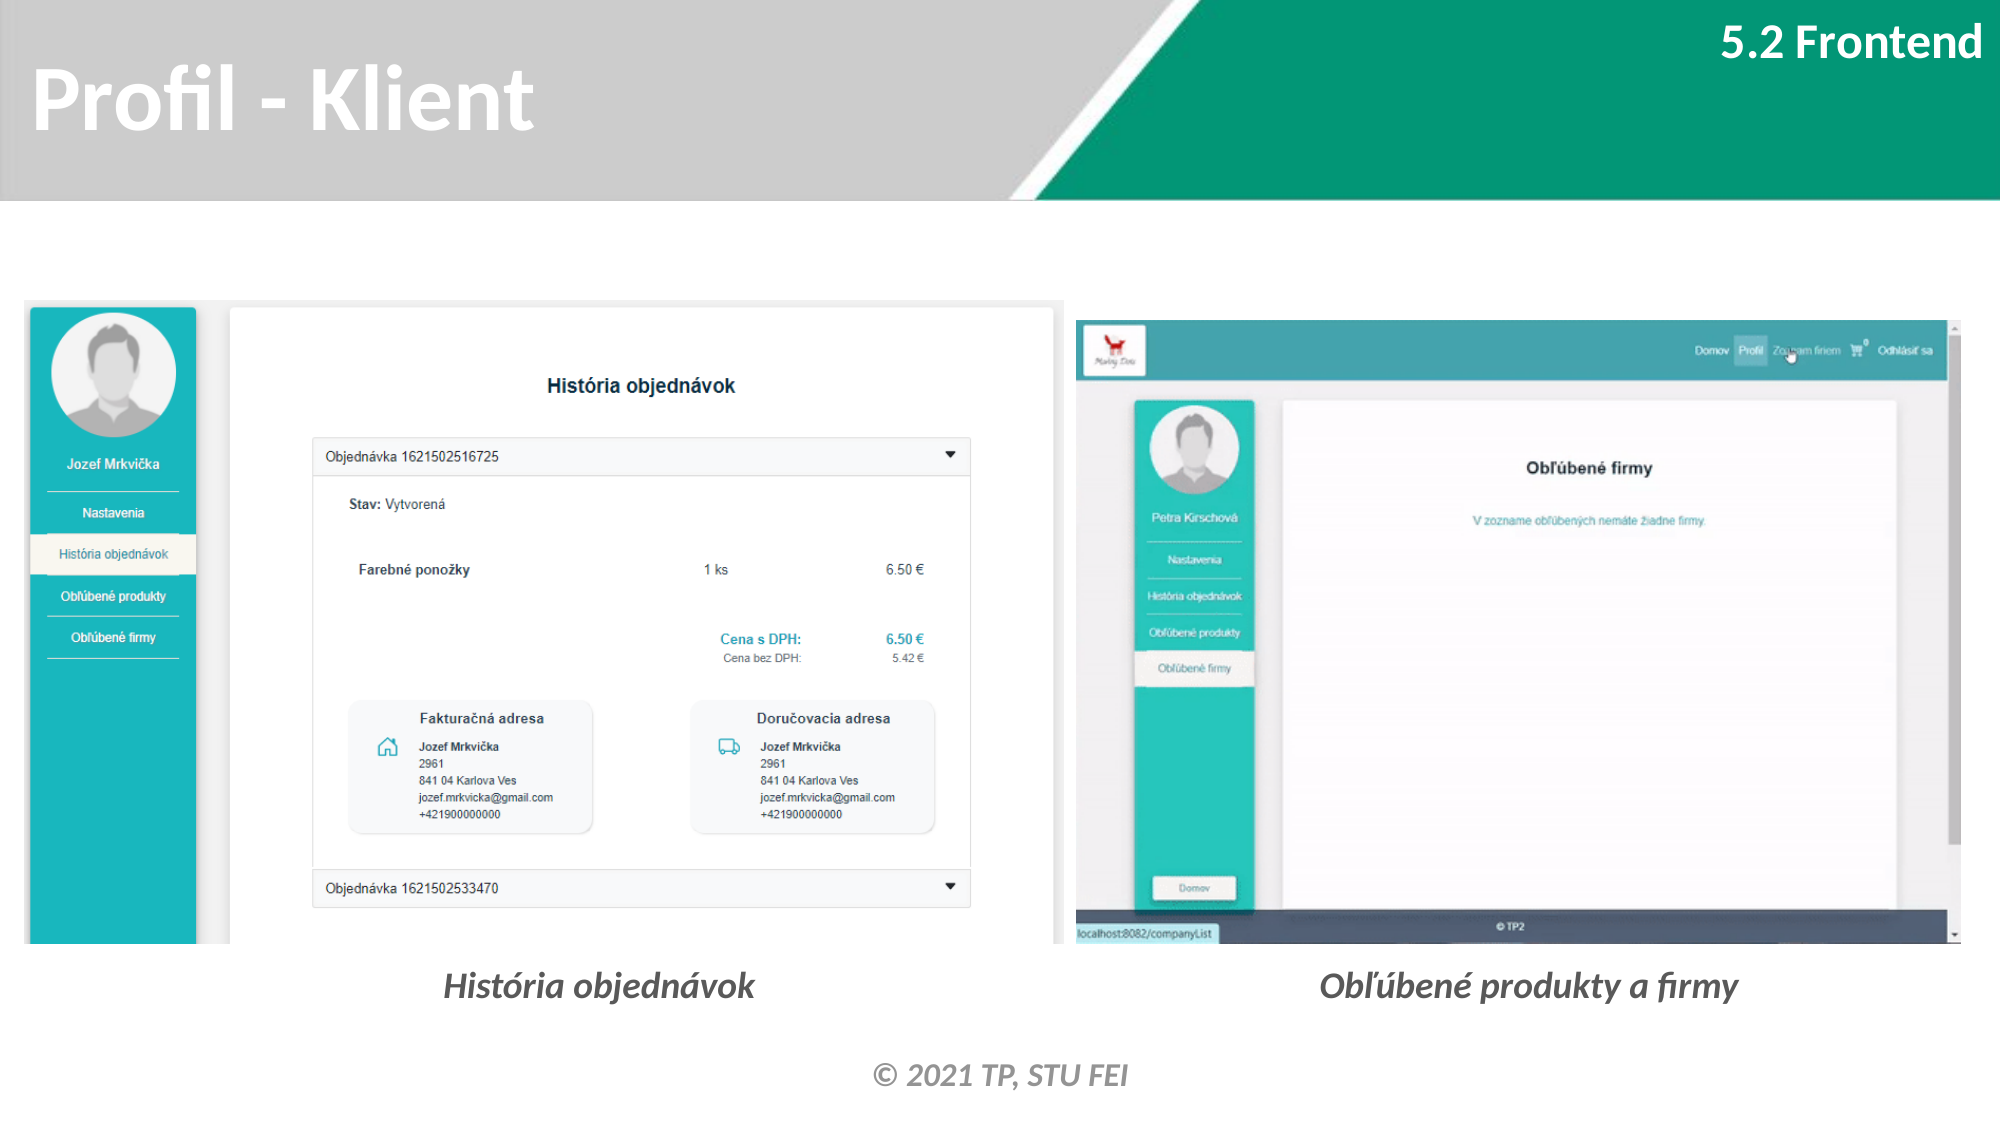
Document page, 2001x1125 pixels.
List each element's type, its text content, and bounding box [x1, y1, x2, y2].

picture [0, 0, 2000, 201]
text_box Obľúbené produkty a firmy [1265, 953, 1794, 1014]
text_box História objednávok [335, 953, 864, 1014]
footer © 2021 TP, STU FEI [662, 1042, 1338, 1103]
picture [1076, 319, 1962, 944]
picture [24, 300, 1064, 944]
